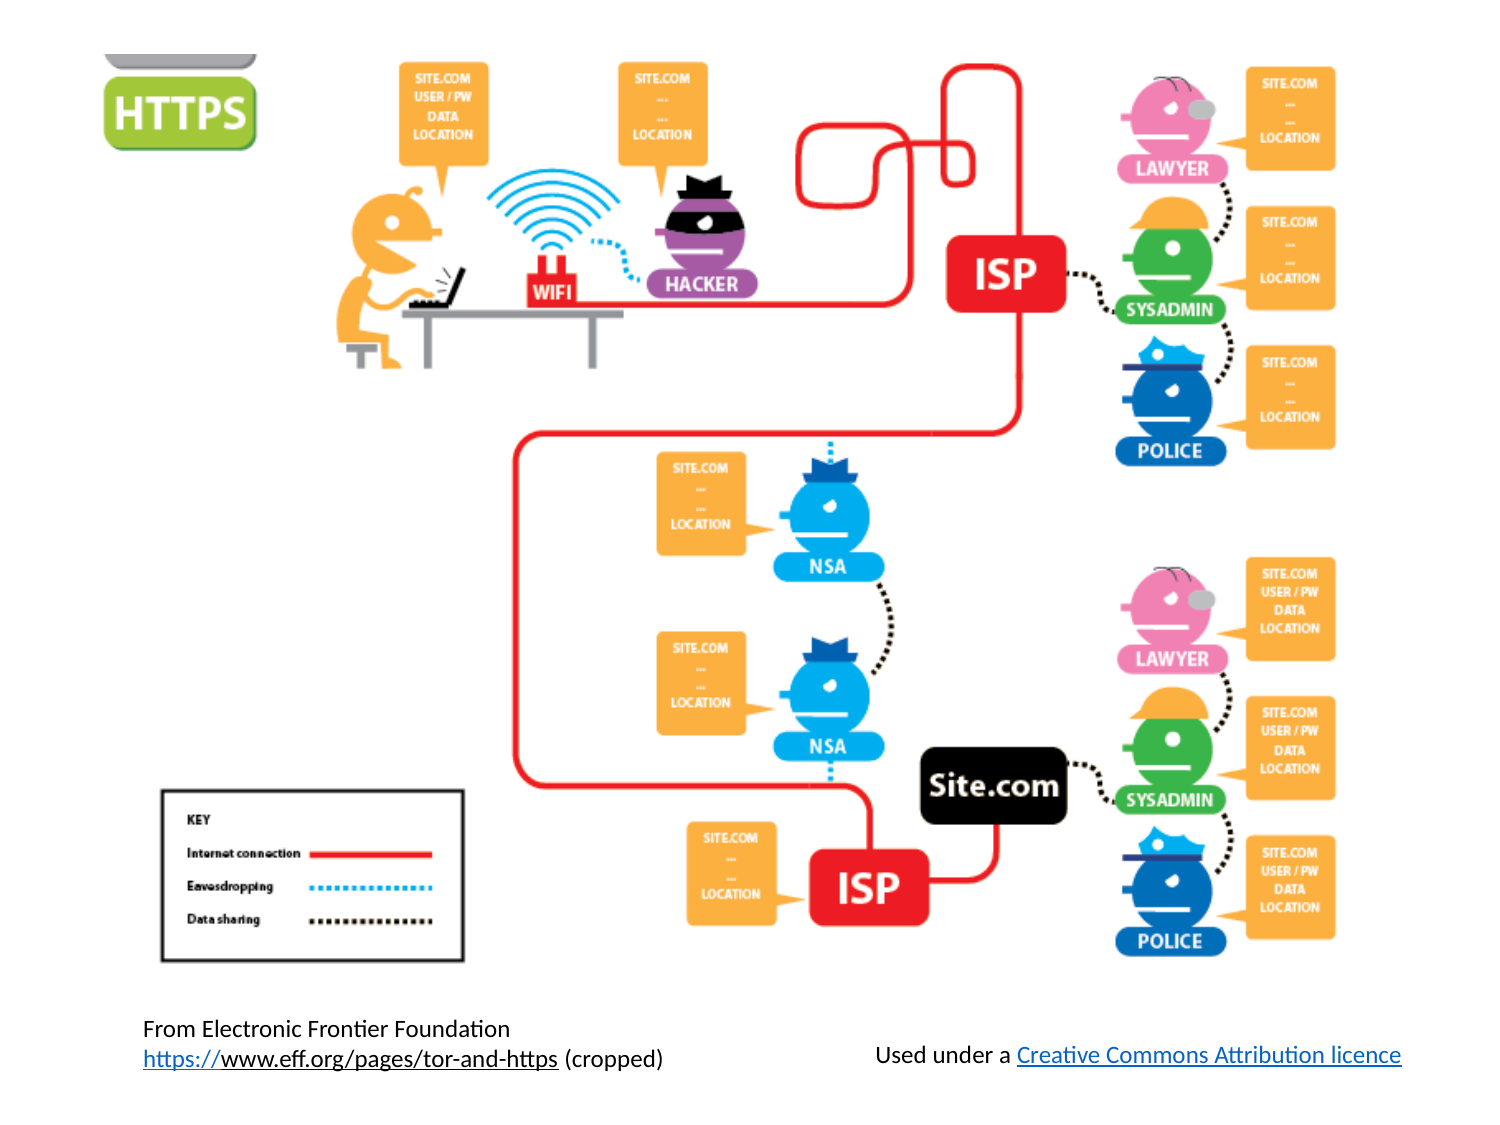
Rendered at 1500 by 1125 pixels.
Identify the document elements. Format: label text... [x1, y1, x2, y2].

text_box Used under a Creative Commons Attribution licence [758, 1031, 1418, 1077]
text_box From Electronic Frontier Foundation https://www.eff.org/pages/tor-and-https (cropped) [128, 1028, 1058, 1080]
picture [66, 54, 1451, 1028]
